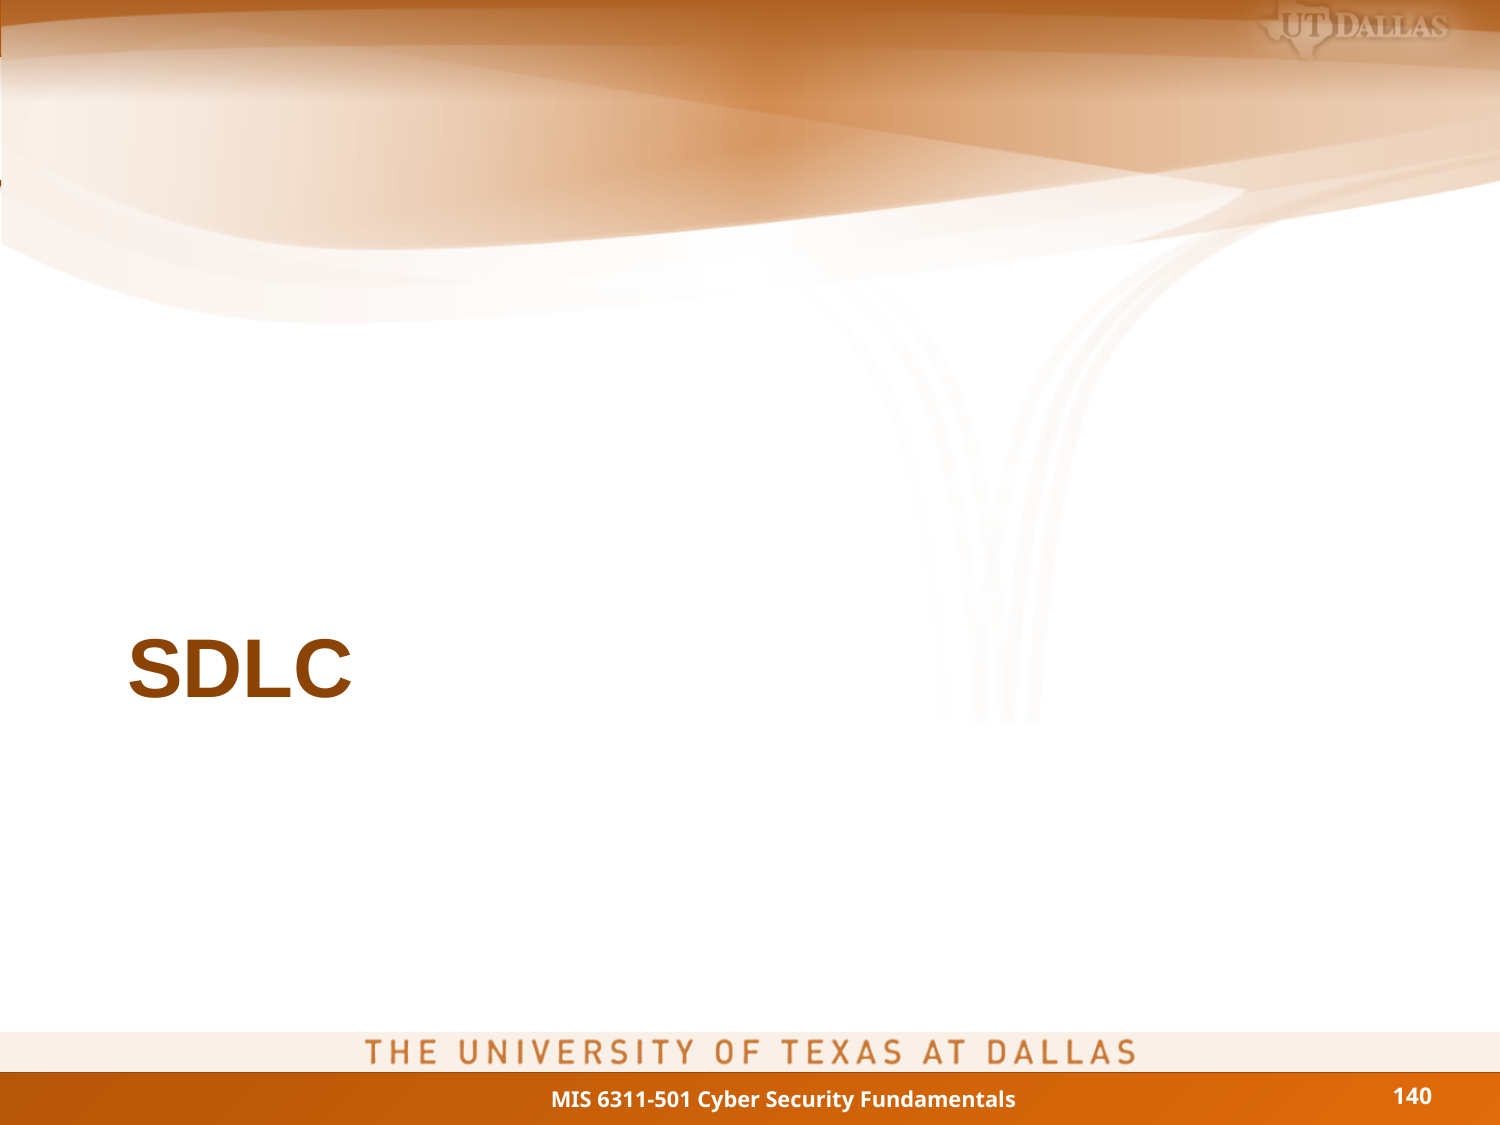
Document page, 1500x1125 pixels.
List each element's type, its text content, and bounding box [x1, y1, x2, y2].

picture [1218, 0, 1500, 86]
slide_number 140 [1350, 1076, 1475, 1120]
title SDLC [112, 499, 1500, 724]
